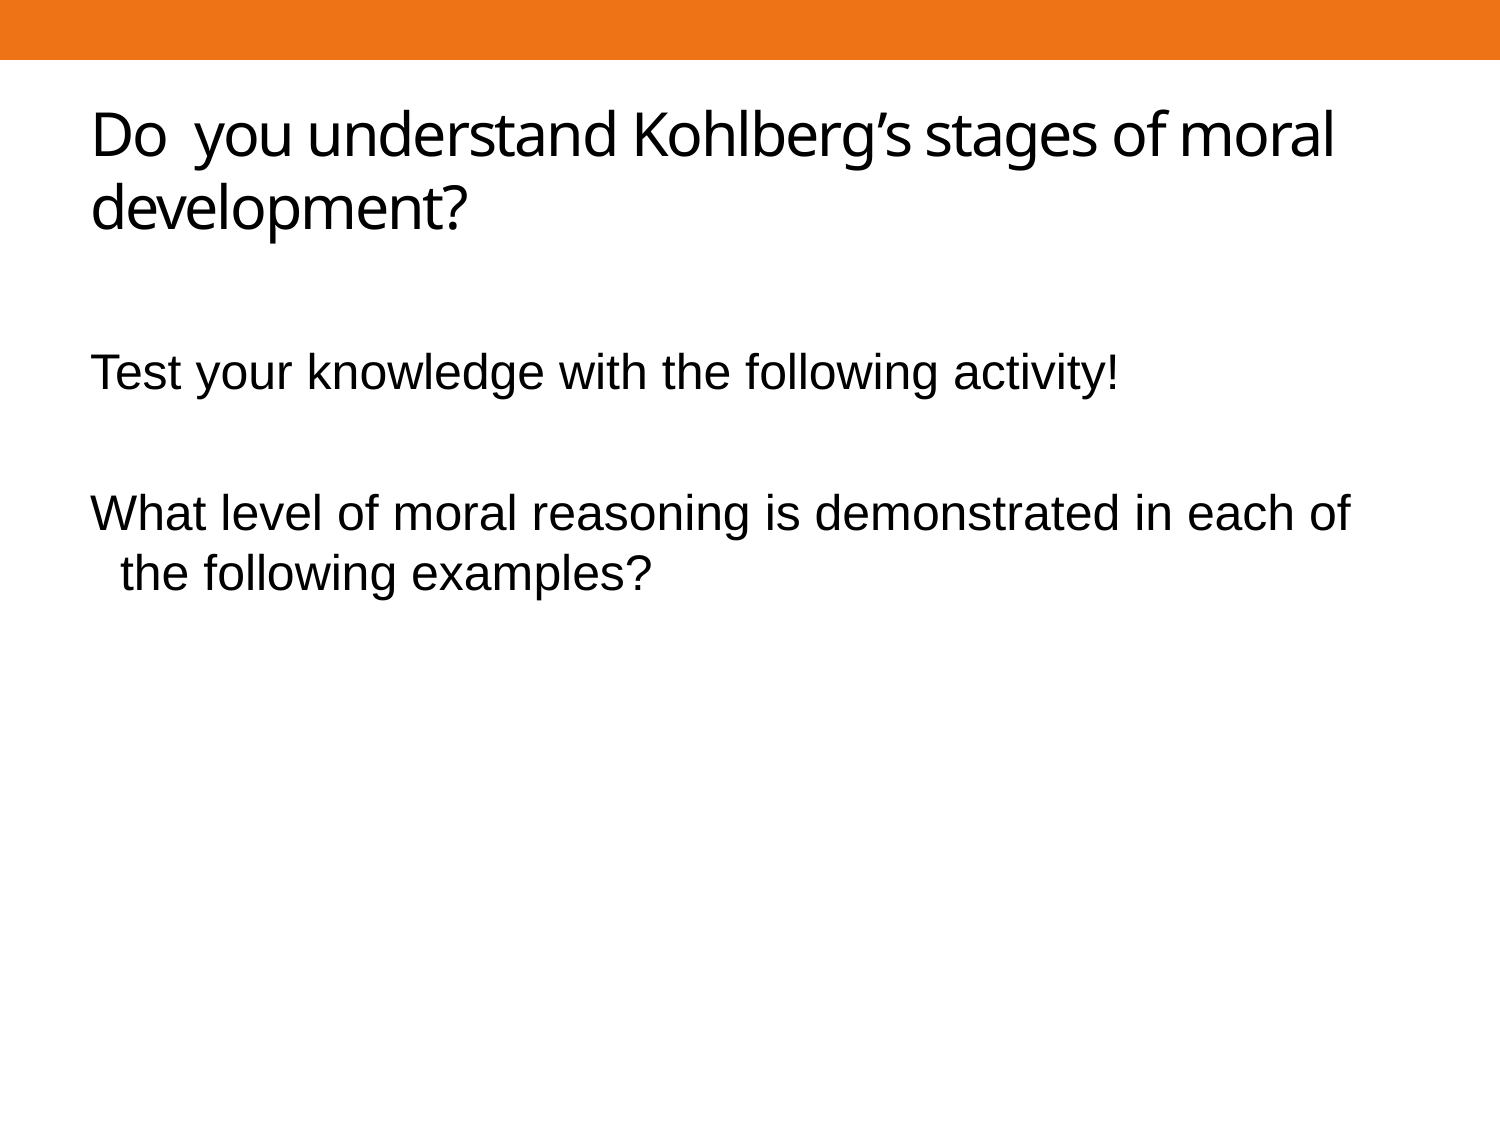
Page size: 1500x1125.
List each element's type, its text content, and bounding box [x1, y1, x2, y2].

title Do you understand Kohlberg’s stages of moral development? [75, 87, 1425, 250]
list Test your knowledge with the following activity! What level of moral reasoning is demonstrated in each of the following examples? [75, 262, 1425, 1063]
